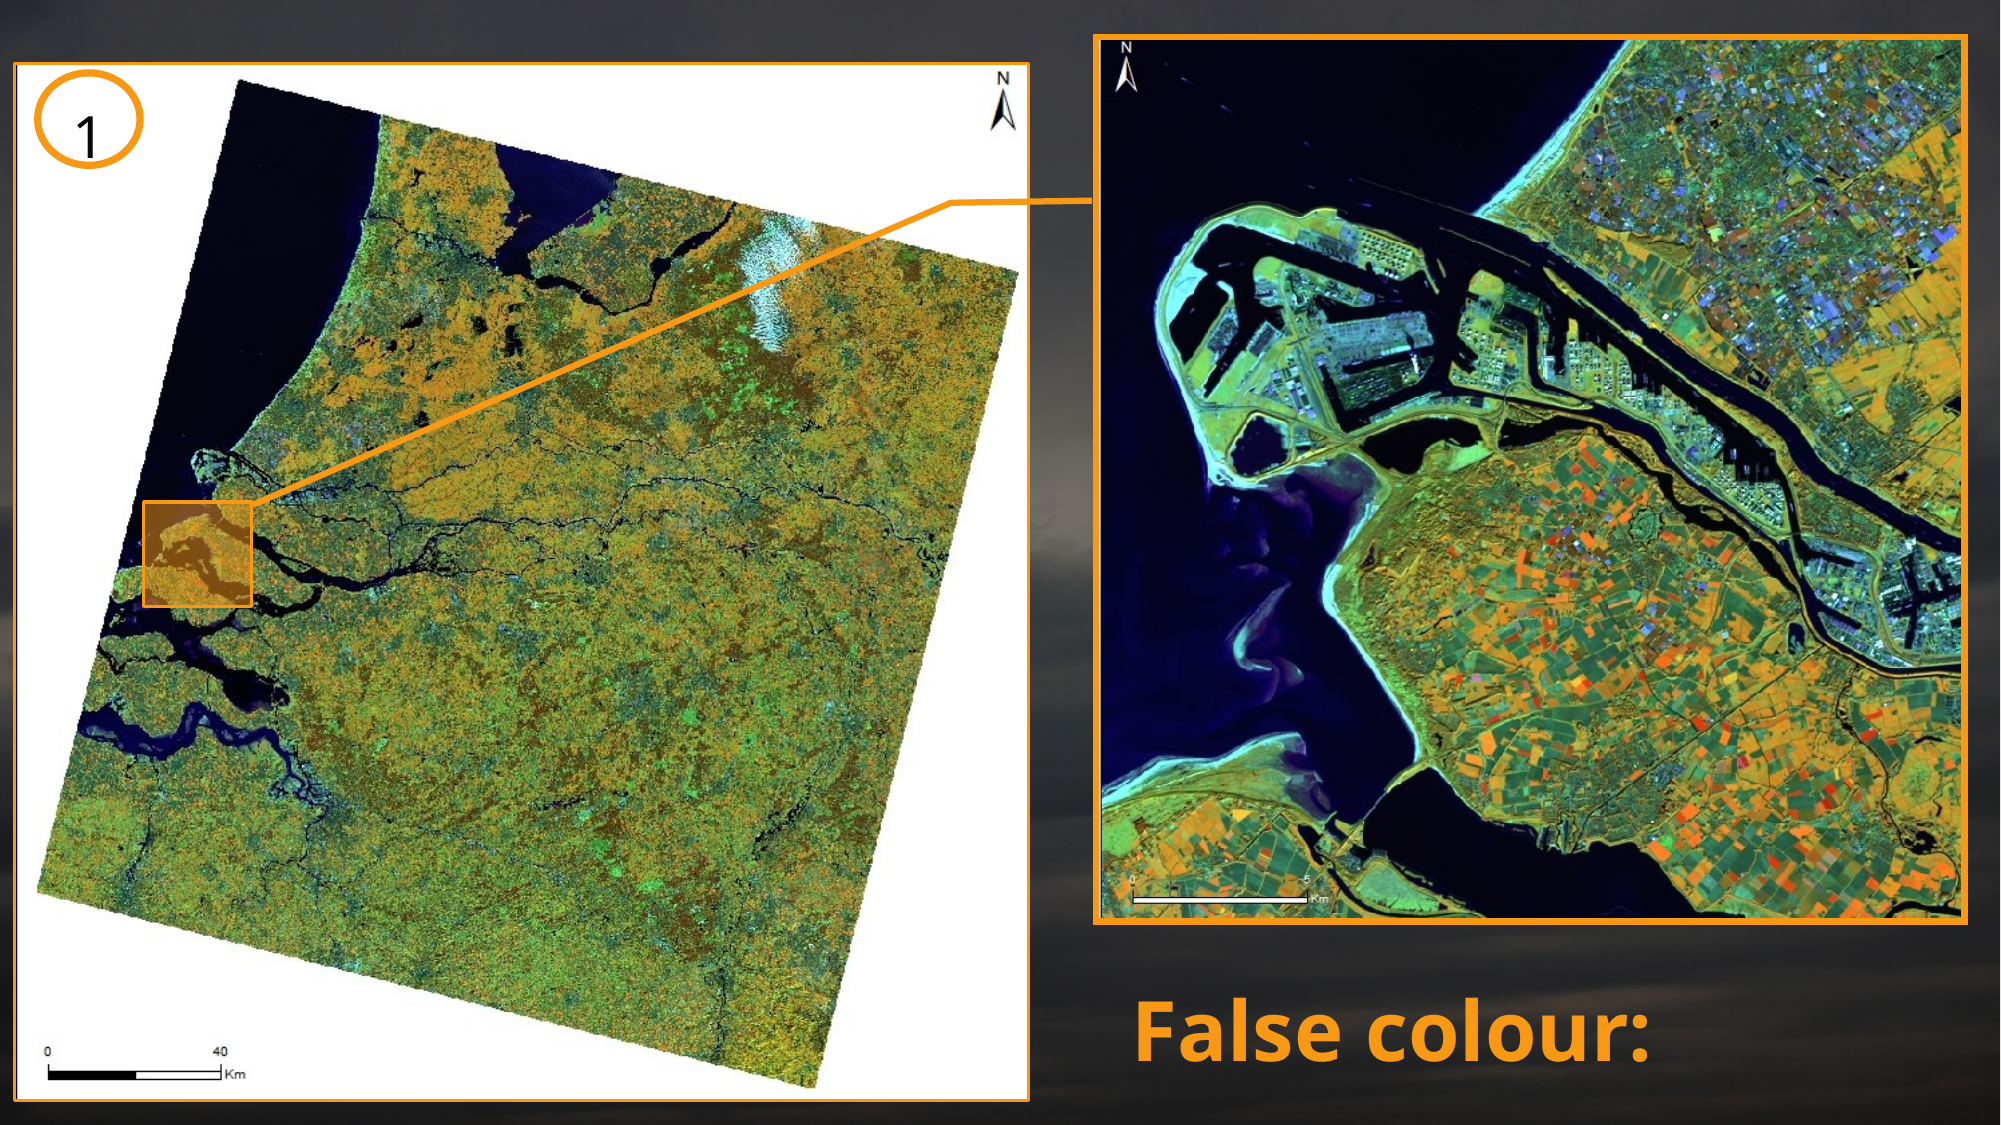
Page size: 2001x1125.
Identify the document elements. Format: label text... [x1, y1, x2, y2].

picture [16, 65, 1028, 1099]
text_box False colour: Bands 6, 5, 4 [1116, 921, 1910, 1125]
text_box [1028, 199, 1093, 203]
text_box [0, 0, 2000, 1125]
text_box 1 [0, 58, 178, 178]
picture [1095, 37, 1965, 921]
